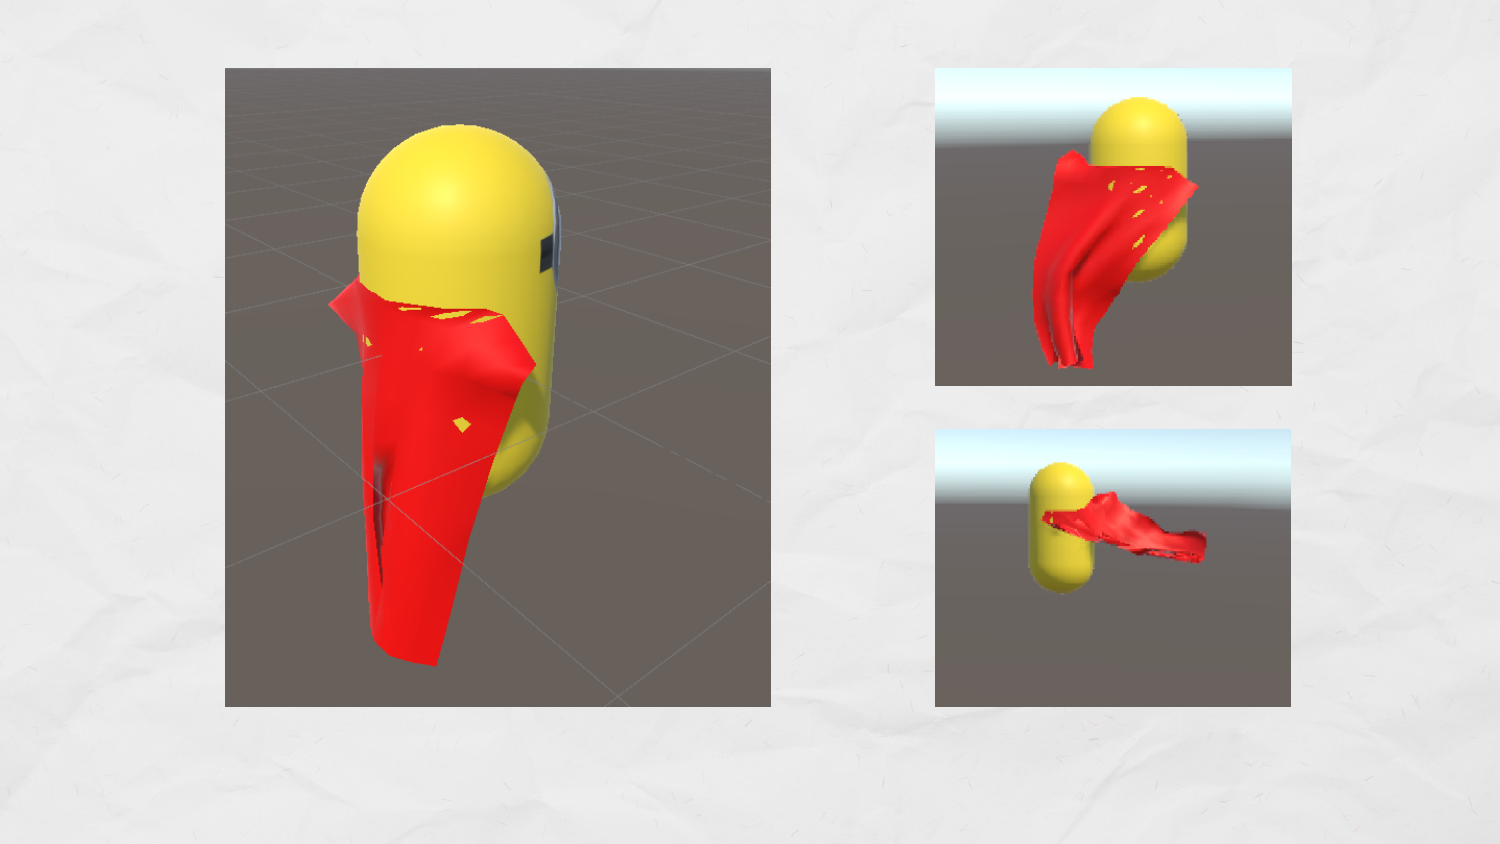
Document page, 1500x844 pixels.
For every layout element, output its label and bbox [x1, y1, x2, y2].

picture [225, 67, 771, 707]
picture [935, 67, 1292, 387]
picture [935, 429, 1291, 707]
